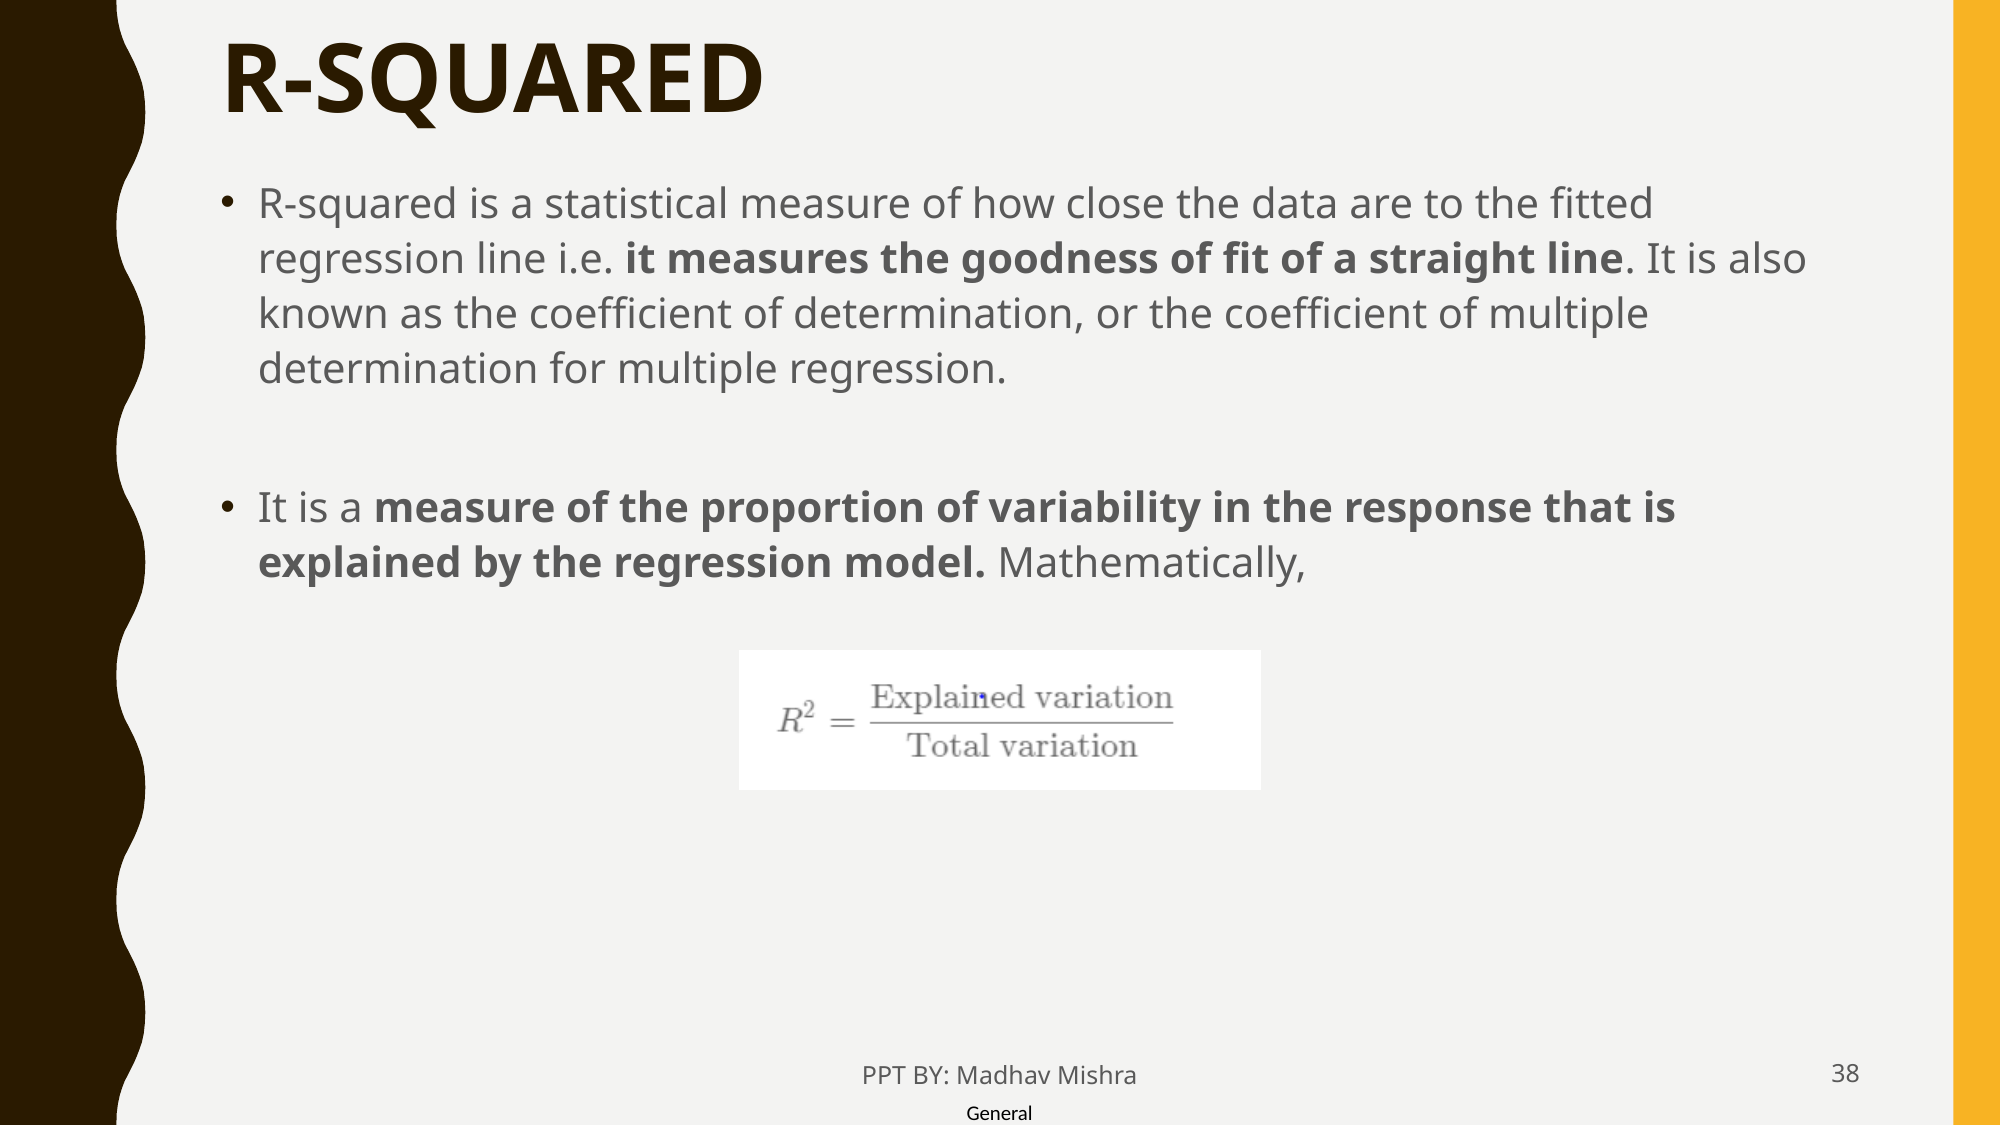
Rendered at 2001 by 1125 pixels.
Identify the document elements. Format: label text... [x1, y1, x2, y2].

list R-squared is a statistical measure of how close the data are to the fitted regression line i.e. it measures the goodness of fit of a straight line. It is also known as the coefficient of determination, or the coefficient of multiple determination for multiple regression. It is a measure of the proportion of variability in the response that is explained by the regression model. Mathematically, [205, 163, 1875, 965]
slide_number 38 [1412, 1045, 1875, 1103]
picture [738, 650, 1262, 791]
footer PPT BY: Madhav Mishra [662, 1045, 1338, 1103]
title R-SQUARED [205, 22, 1875, 147]
